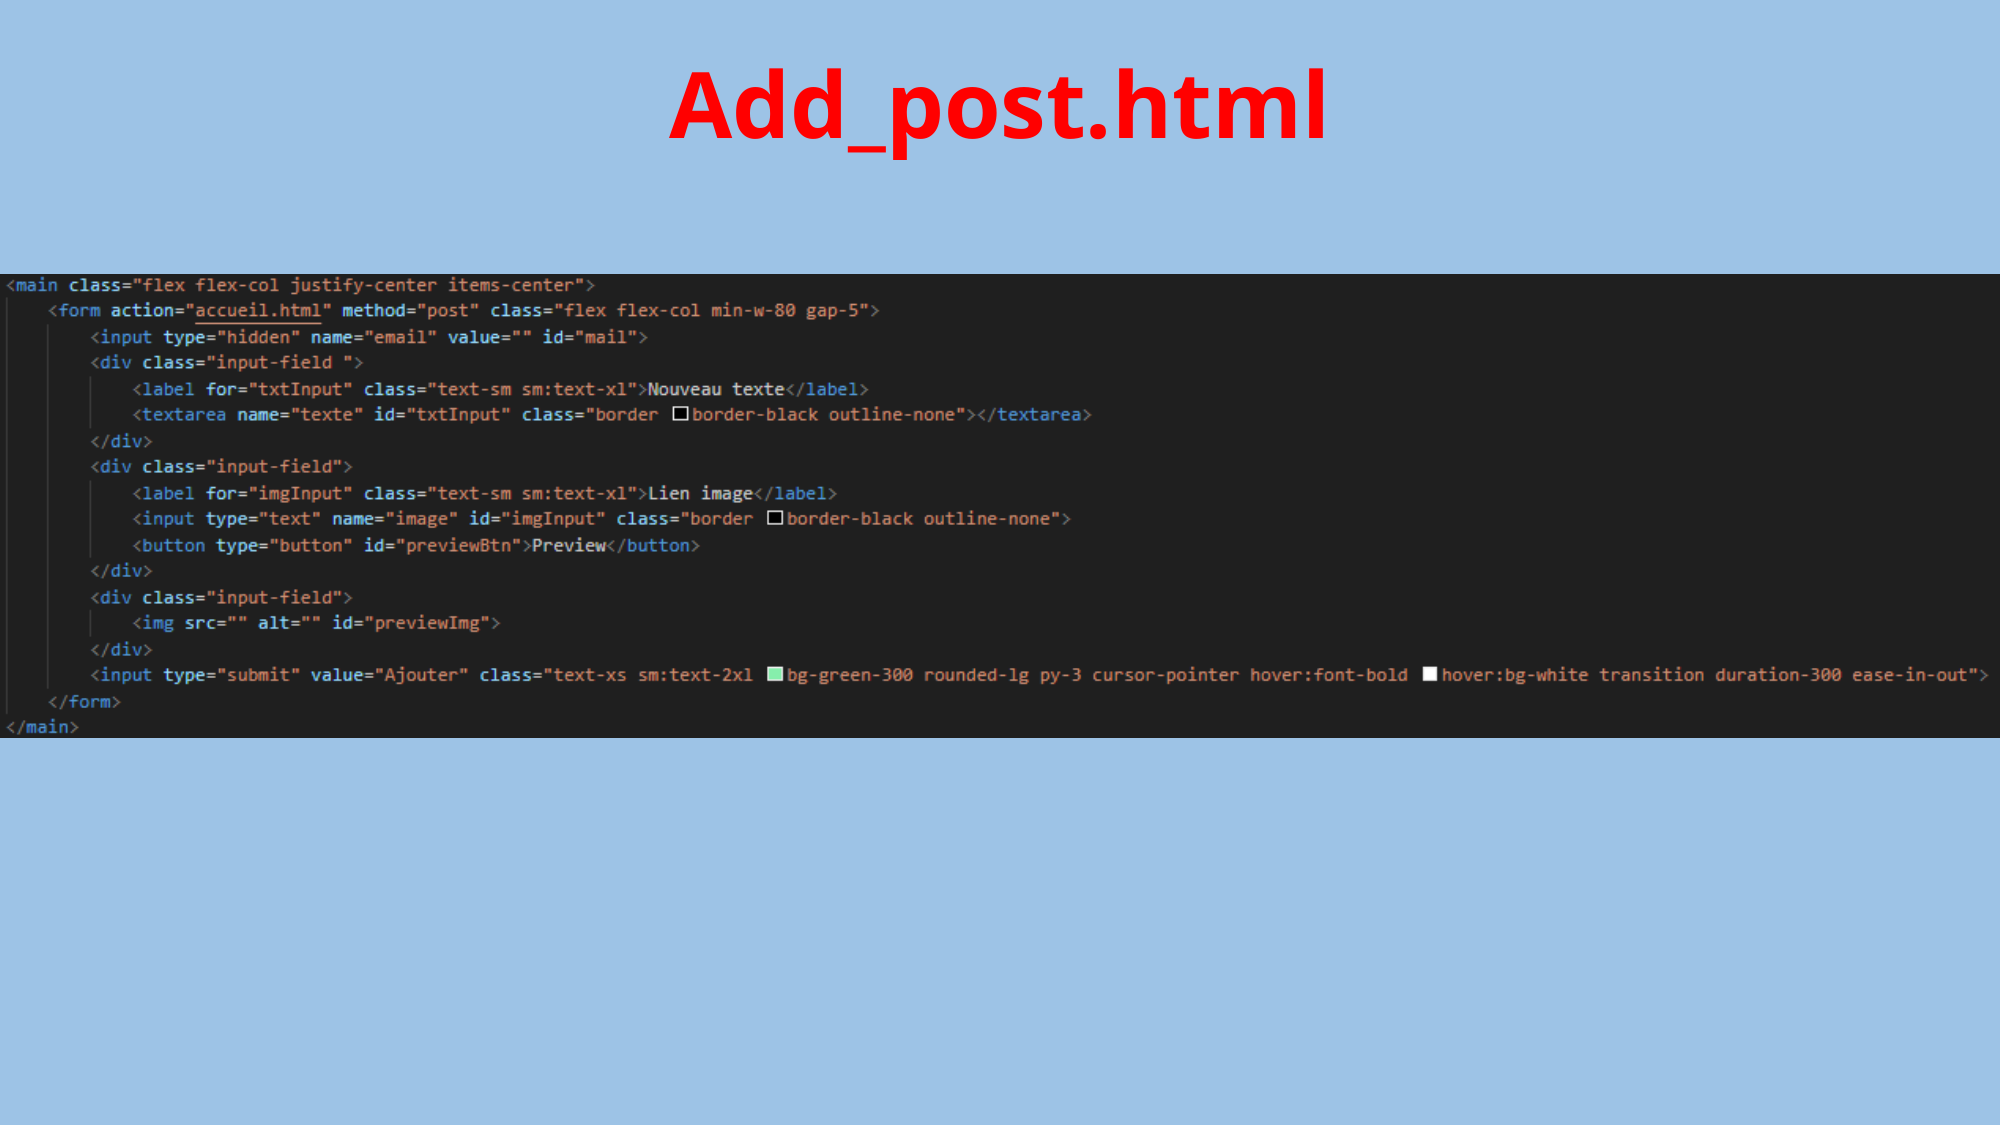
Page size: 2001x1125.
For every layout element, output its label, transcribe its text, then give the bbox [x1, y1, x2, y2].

picture [0, 274, 2000, 738]
title Add_post.html [137, 0, 1863, 218]
